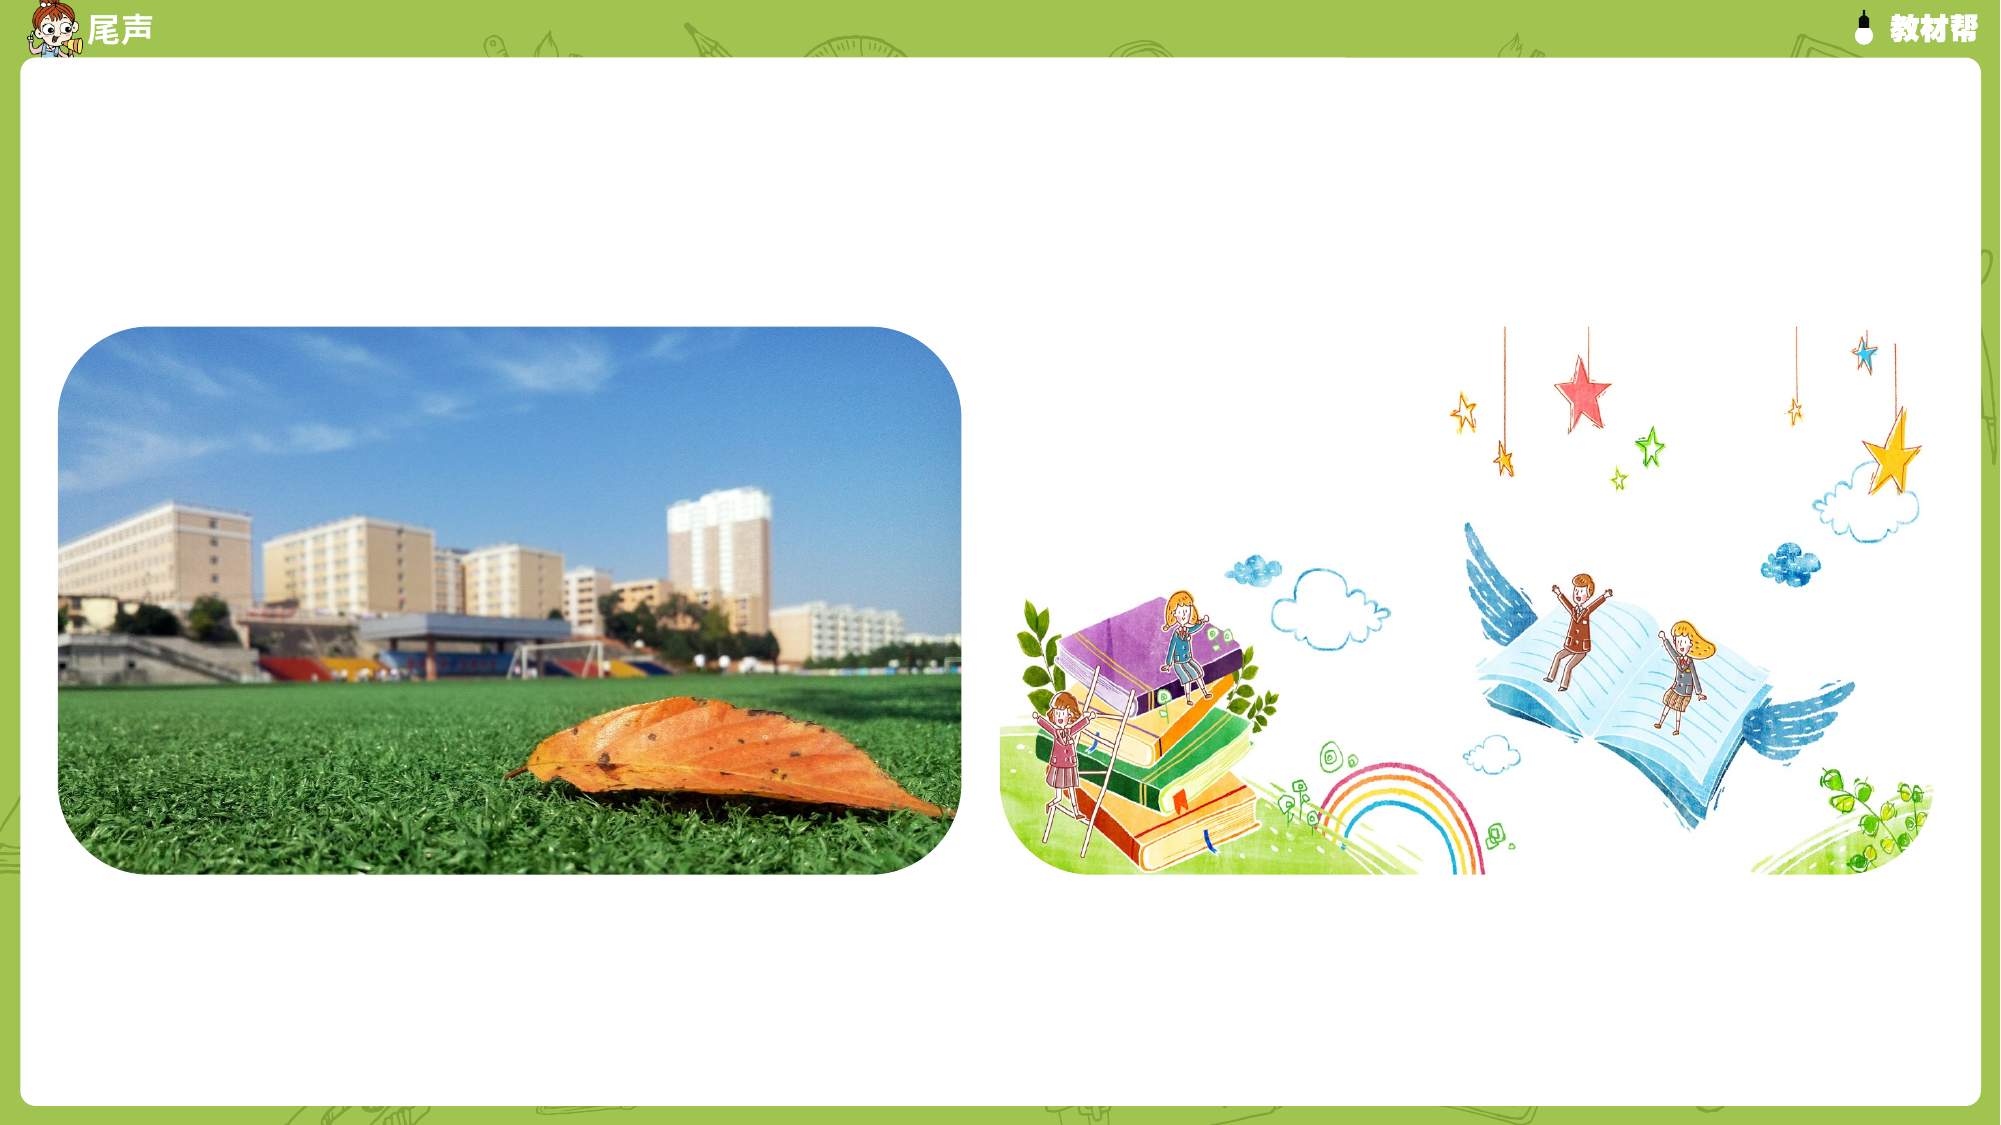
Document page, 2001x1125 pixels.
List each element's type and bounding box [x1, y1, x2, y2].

picture [27, 0, 88, 59]
picture [57, 326, 962, 875]
picture [999, 326, 1934, 875]
